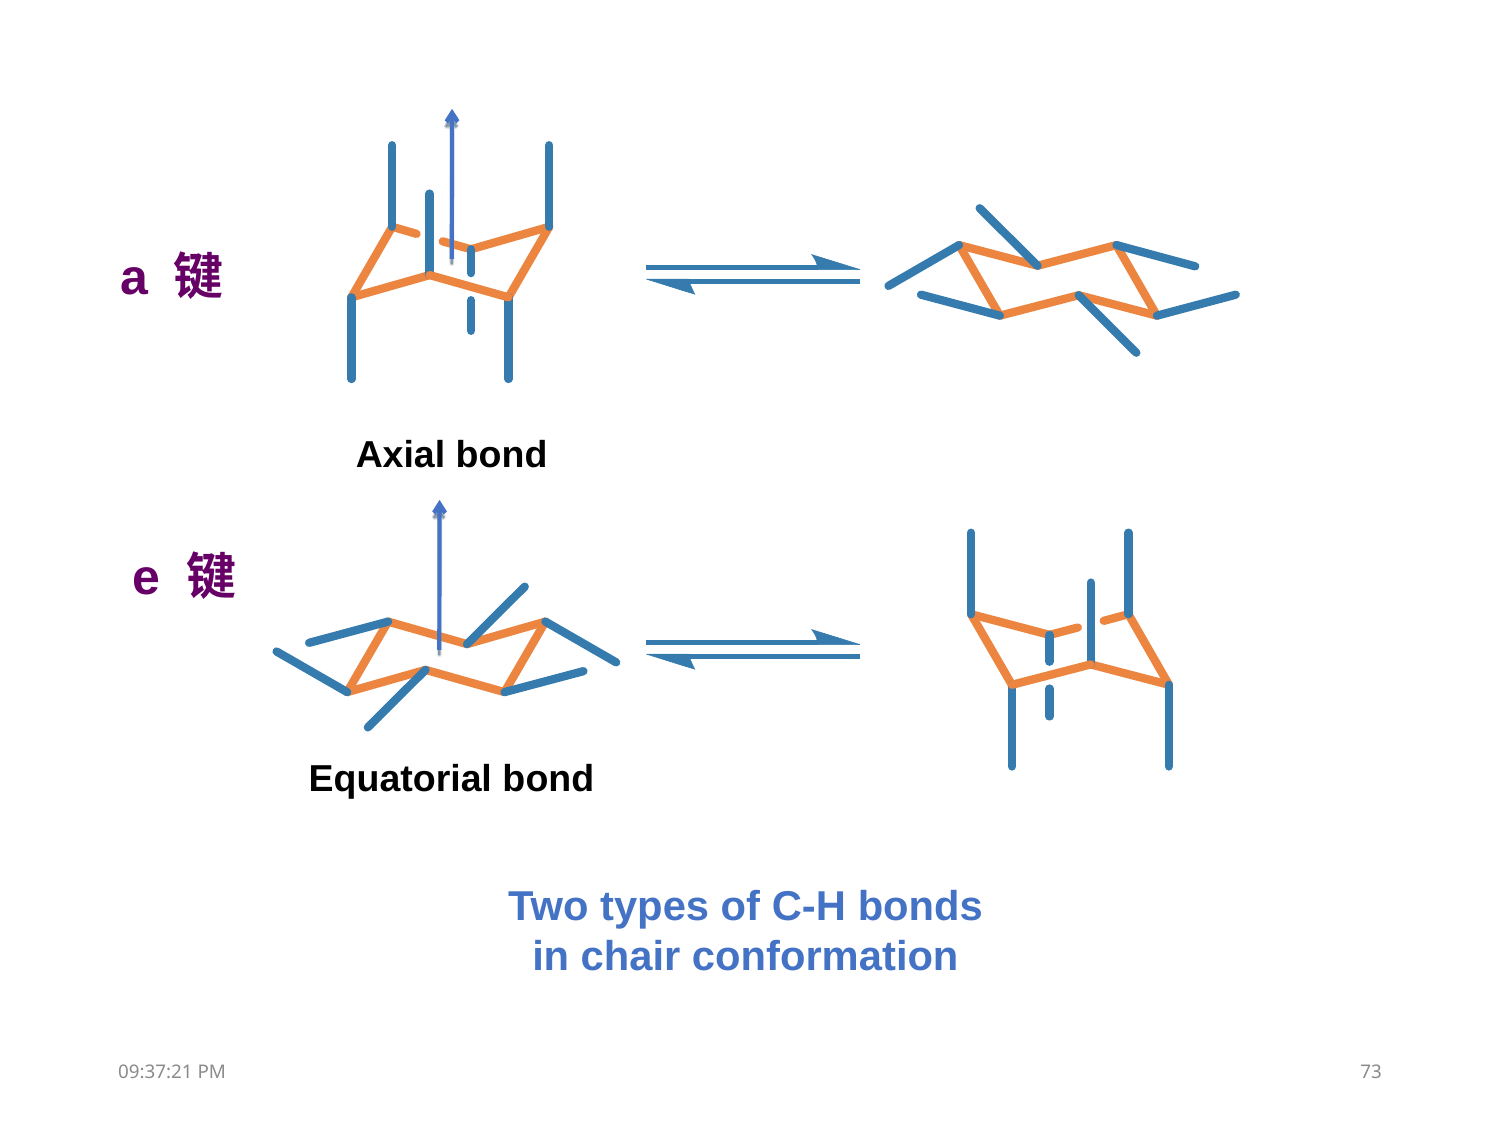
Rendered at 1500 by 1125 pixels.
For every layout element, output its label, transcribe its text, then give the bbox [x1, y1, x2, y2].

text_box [264, 574, 626, 735]
text_box e 键 [117, 537, 268, 613]
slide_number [103, 1042, 441, 1103]
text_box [639, 246, 865, 300]
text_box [958, 521, 1177, 774]
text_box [876, 196, 1243, 360]
text_box Two types of C-H bonds in chair conformation [476, 871, 1015, 987]
text_box a 键 [105, 237, 256, 313]
slide_number 73 [1059, 1042, 1397, 1103]
text_box Equatorial bond [264, 746, 640, 806]
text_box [639, 621, 865, 675]
text_box Axial bond [314, 423, 590, 483]
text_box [339, 133, 558, 387]
